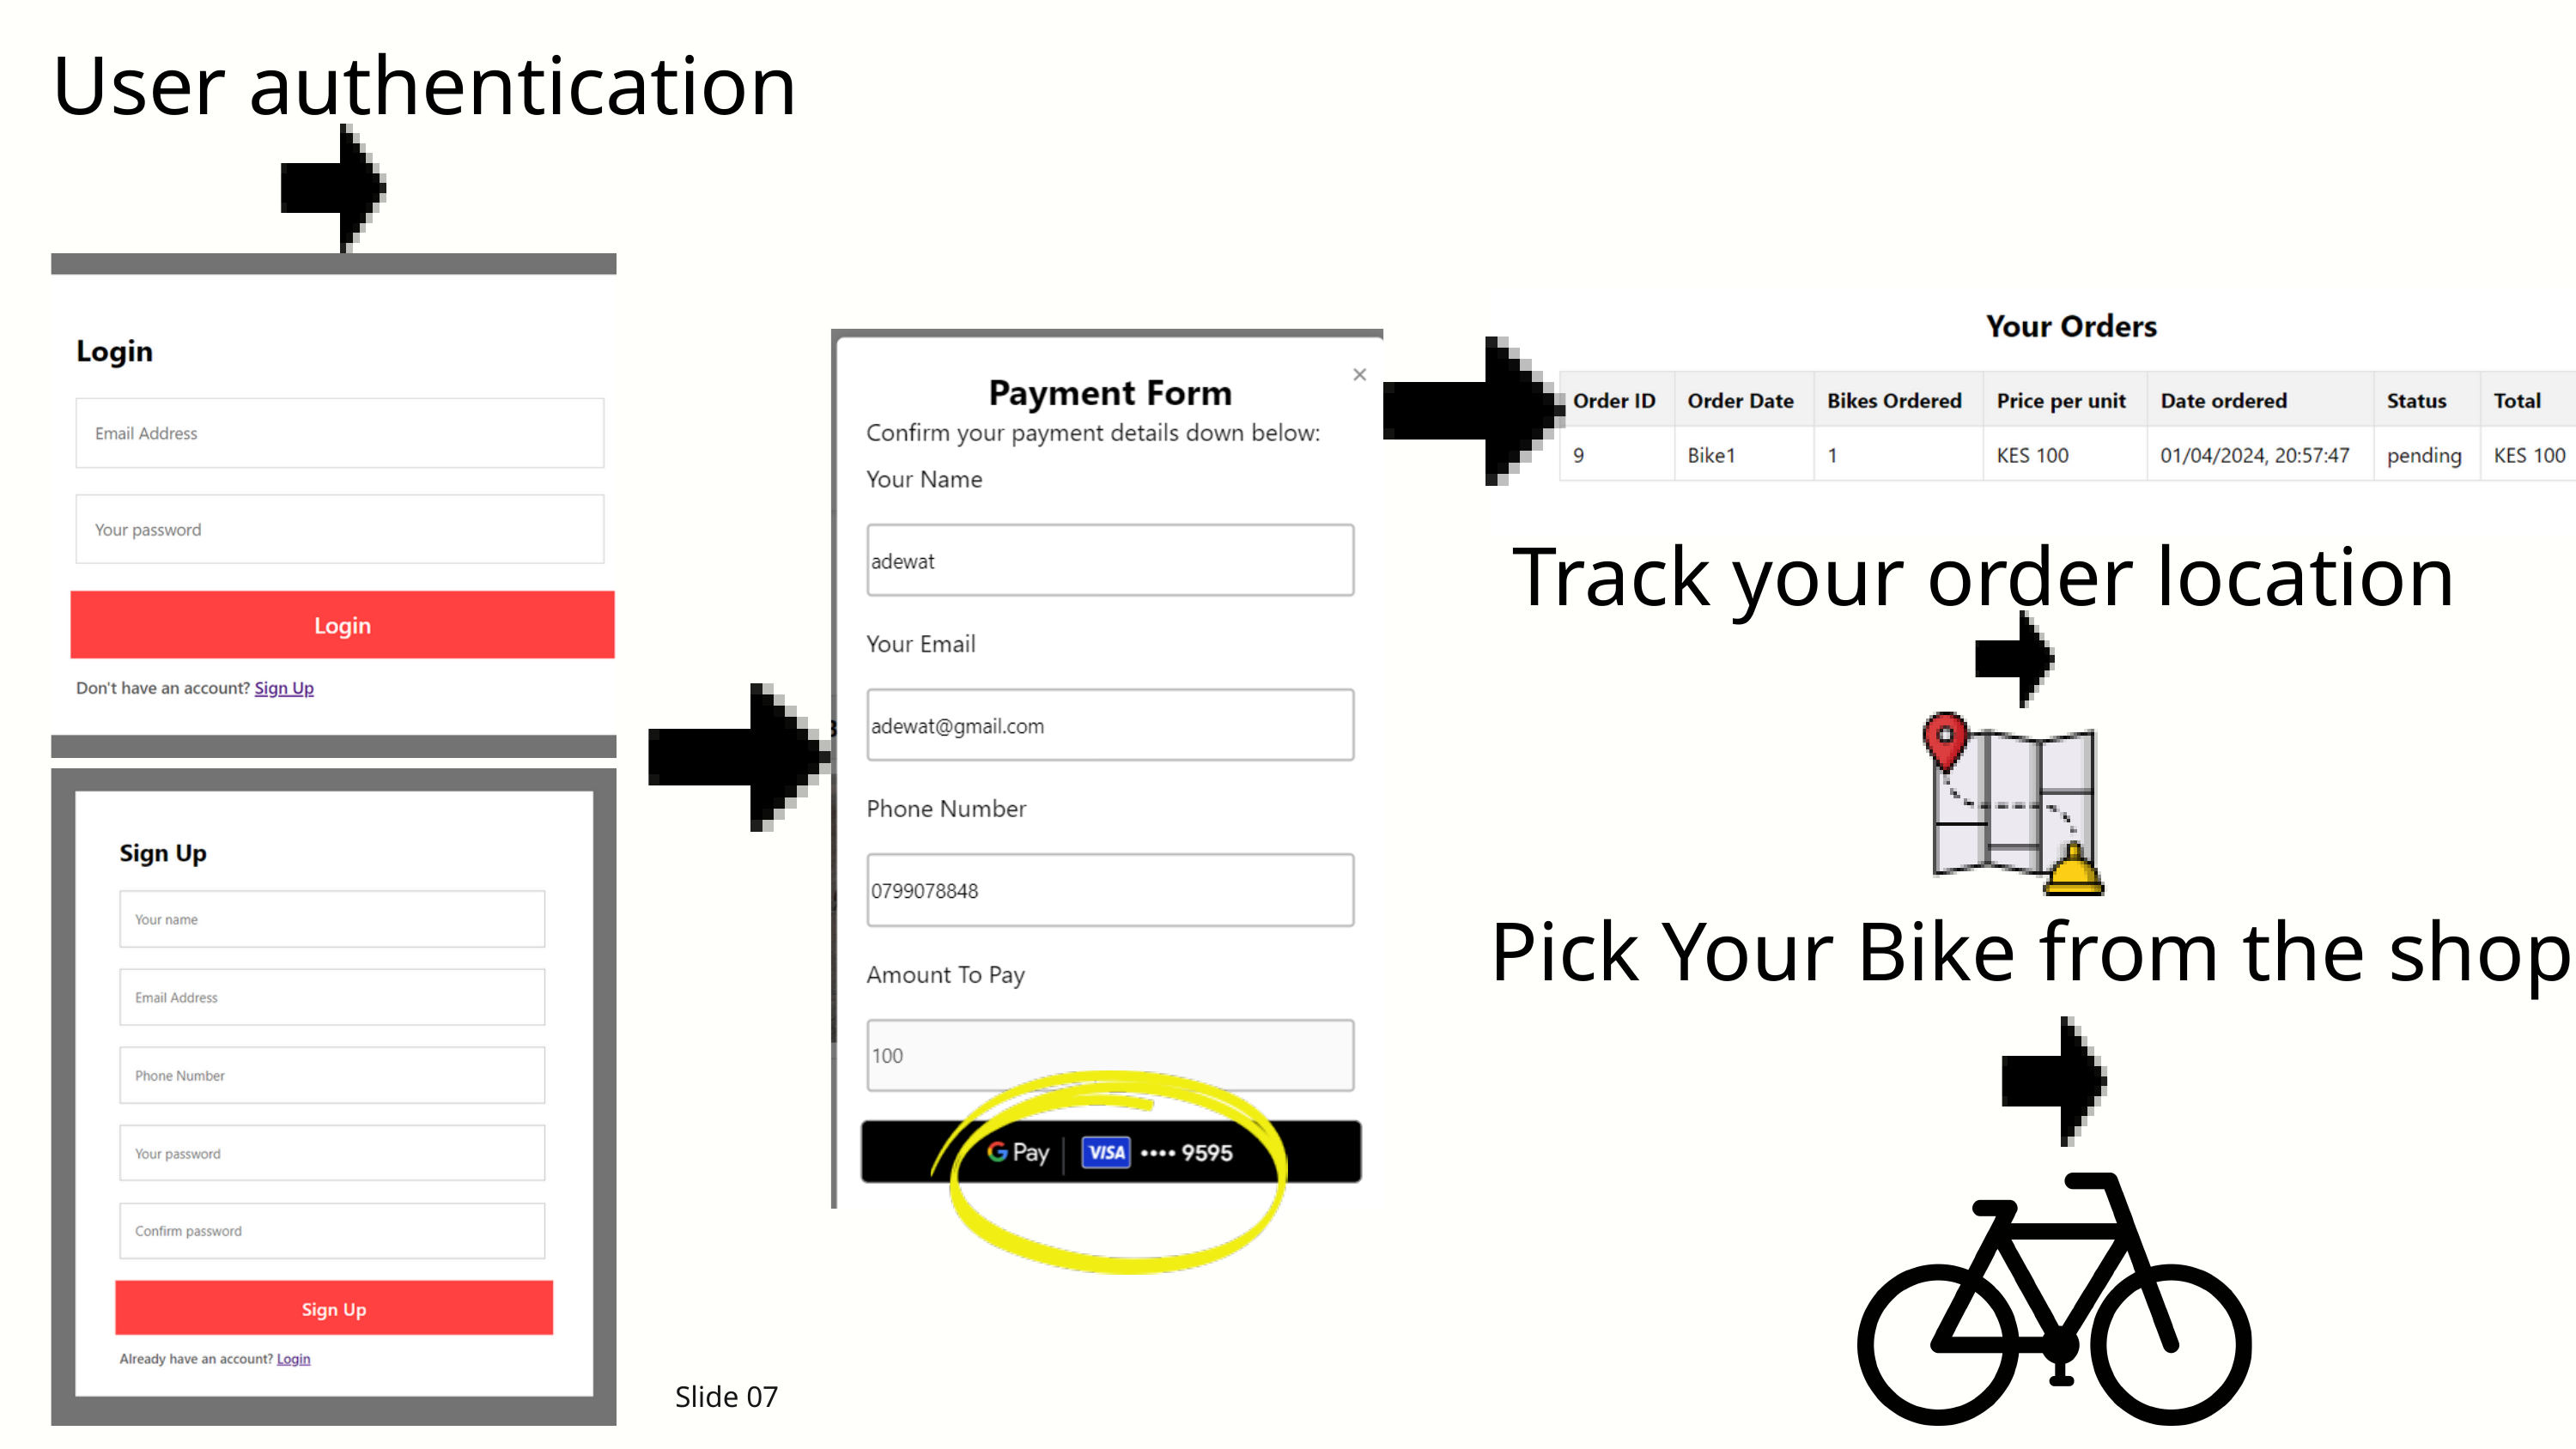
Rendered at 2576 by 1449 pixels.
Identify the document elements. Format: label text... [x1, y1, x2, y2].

text_box Pick Your Bike from the shop [1489, 883, 2576, 997]
text_box User authentication [51, 17, 831, 130]
text_box [930, 1070, 1288, 1275]
text_box [51, 768, 617, 1426]
text_box [1383, 336, 1566, 486]
text_box [1975, 610, 2055, 708]
text_box [1857, 1173, 2252, 1426]
text_box [830, 329, 1384, 1209]
text_box [648, 683, 830, 832]
text_box Track your order location [1512, 508, 2576, 621]
text_box [51, 253, 617, 758]
text_box [1489, 288, 2576, 535]
text_box [281, 124, 386, 254]
text_box [2002, 1016, 2108, 1147]
text_box Slide 07 [616, 1373, 780, 1414]
text_box [1923, 712, 2108, 883]
